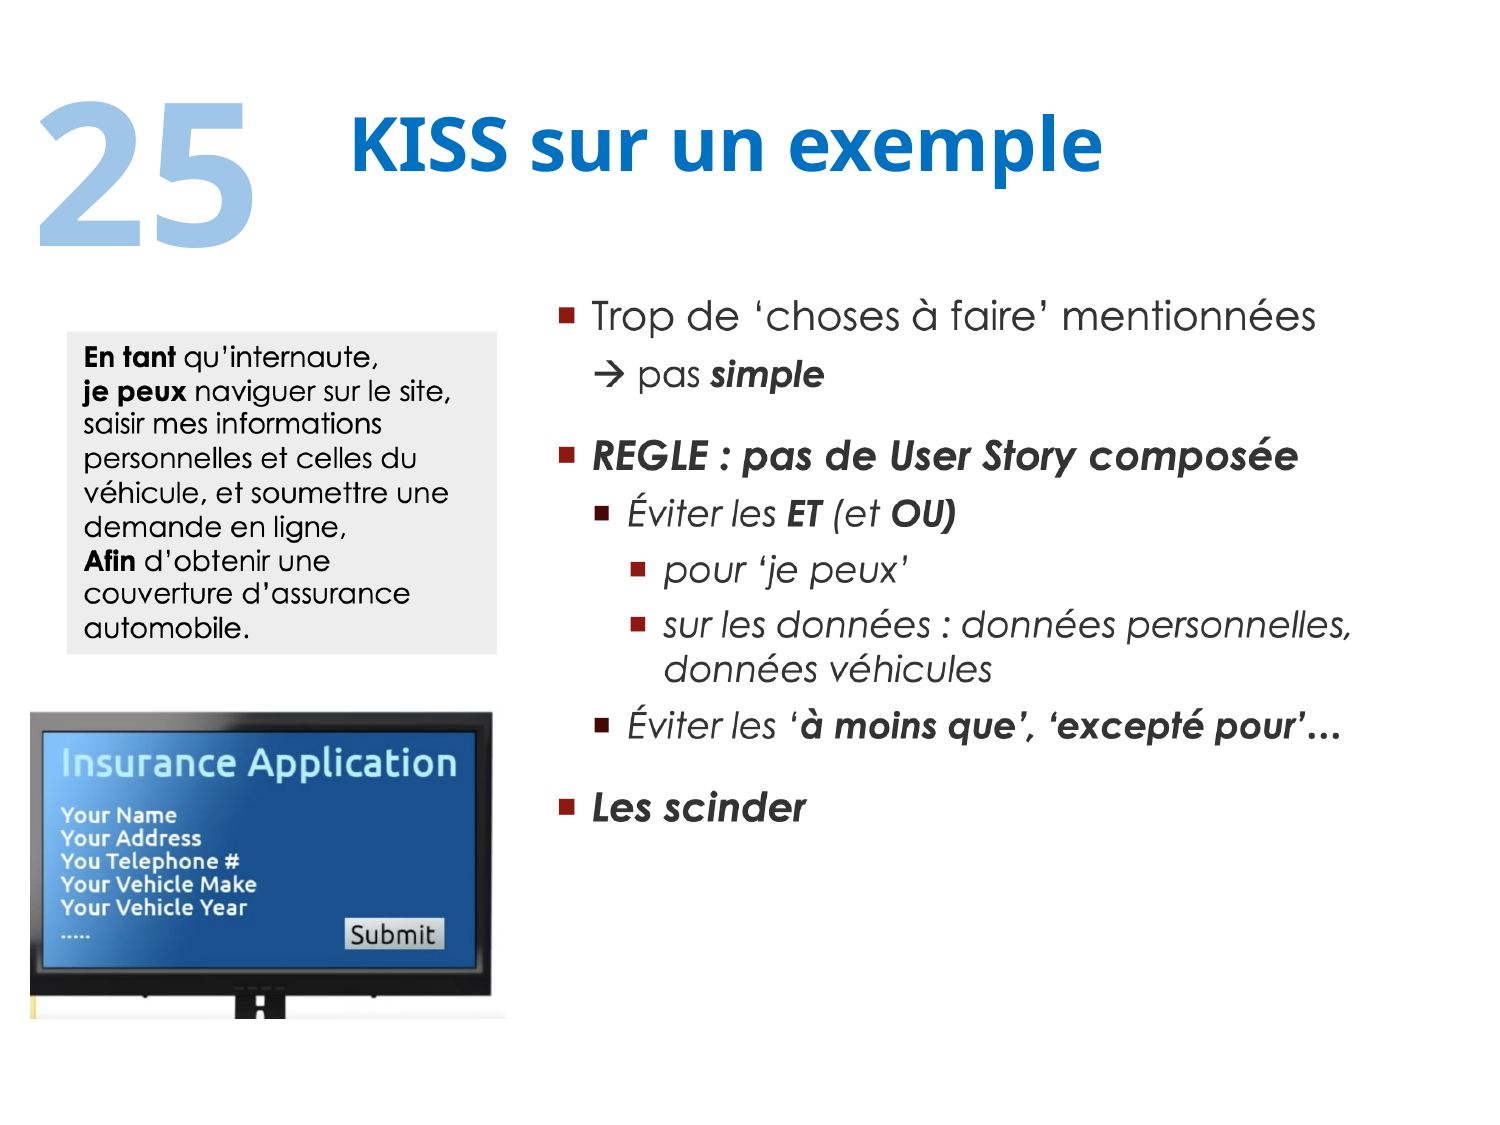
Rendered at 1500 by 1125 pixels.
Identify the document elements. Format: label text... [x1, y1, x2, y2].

picture [30, 286, 1470, 1019]
slide_number 25 [17, 31, 315, 306]
text_box KISS sur un exemple [333, 88, 1325, 194]
